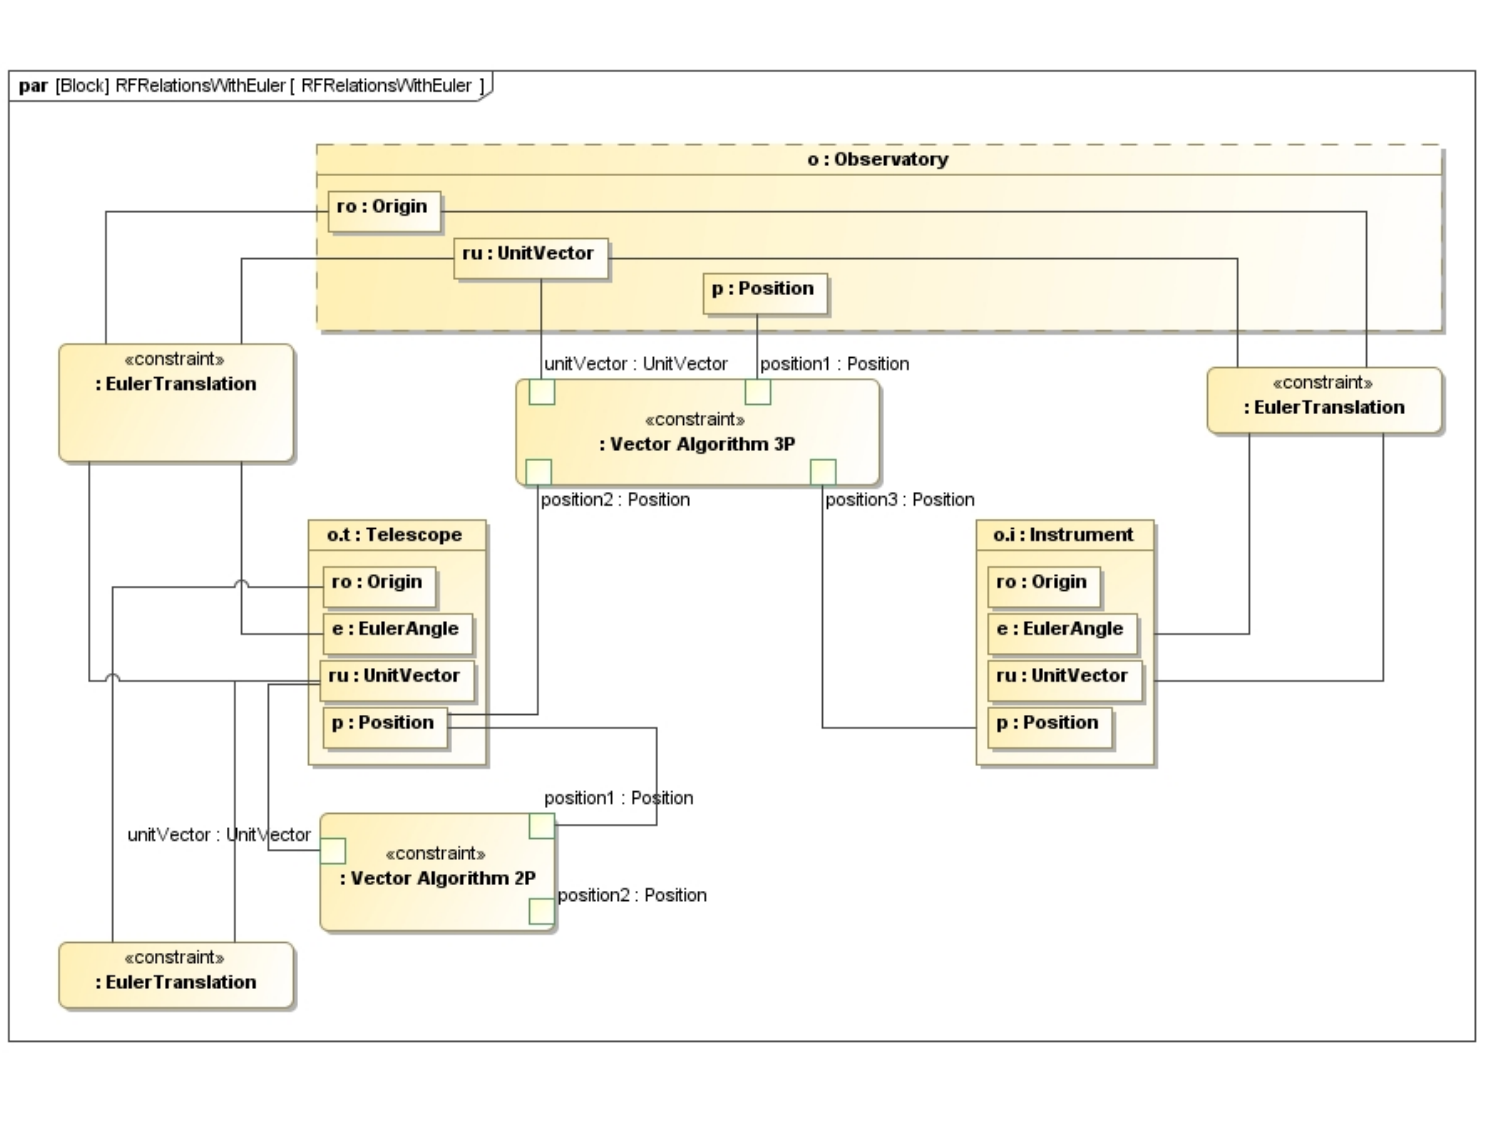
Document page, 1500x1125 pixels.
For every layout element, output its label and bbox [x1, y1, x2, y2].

picture [0, 62, 1500, 1066]
